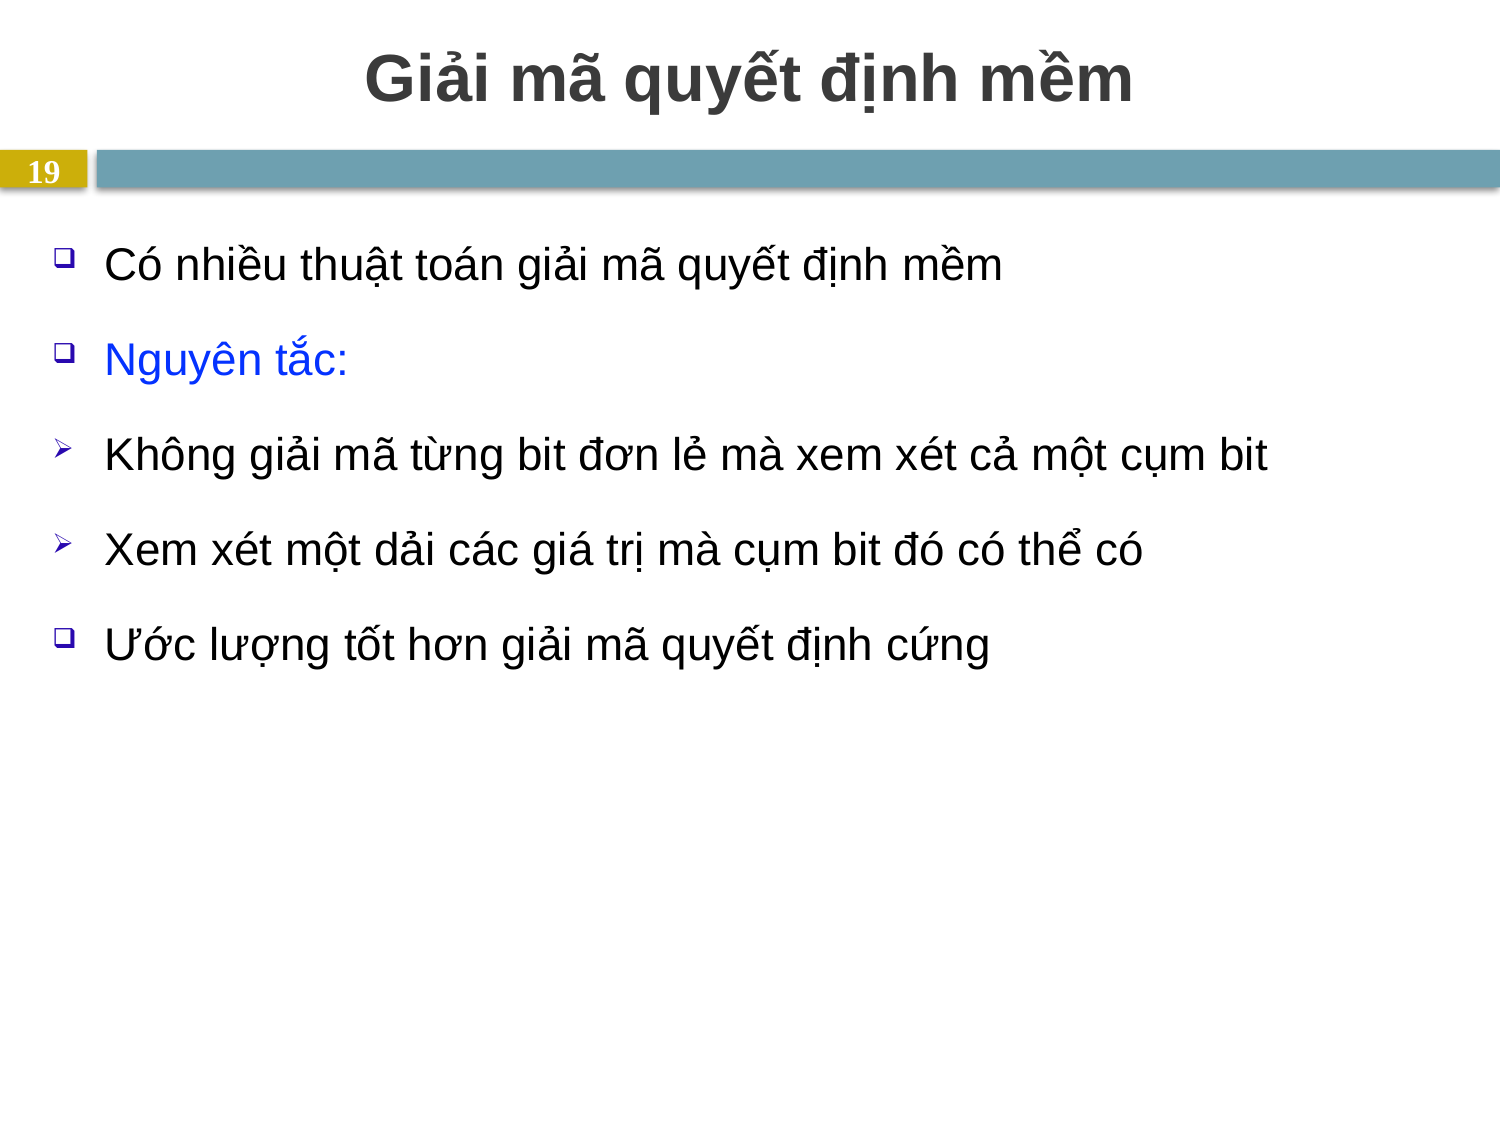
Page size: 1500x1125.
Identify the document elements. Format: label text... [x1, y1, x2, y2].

title Giải mã quyết định mềm [0, 12, 1500, 138]
slide_number 19 [0, 149, 88, 191]
list Có nhiều thuật toán giải mã quyết định mềm Nguyên tắc: Không giải mã từng bit đơn lẻ mà xem xét cả một cụm bit Xem xét một dải các giá trị mà cụm bit đó có thể có Ước lượng tốt hơn giải mã quyết định cứng [37, 200, 1463, 1038]
